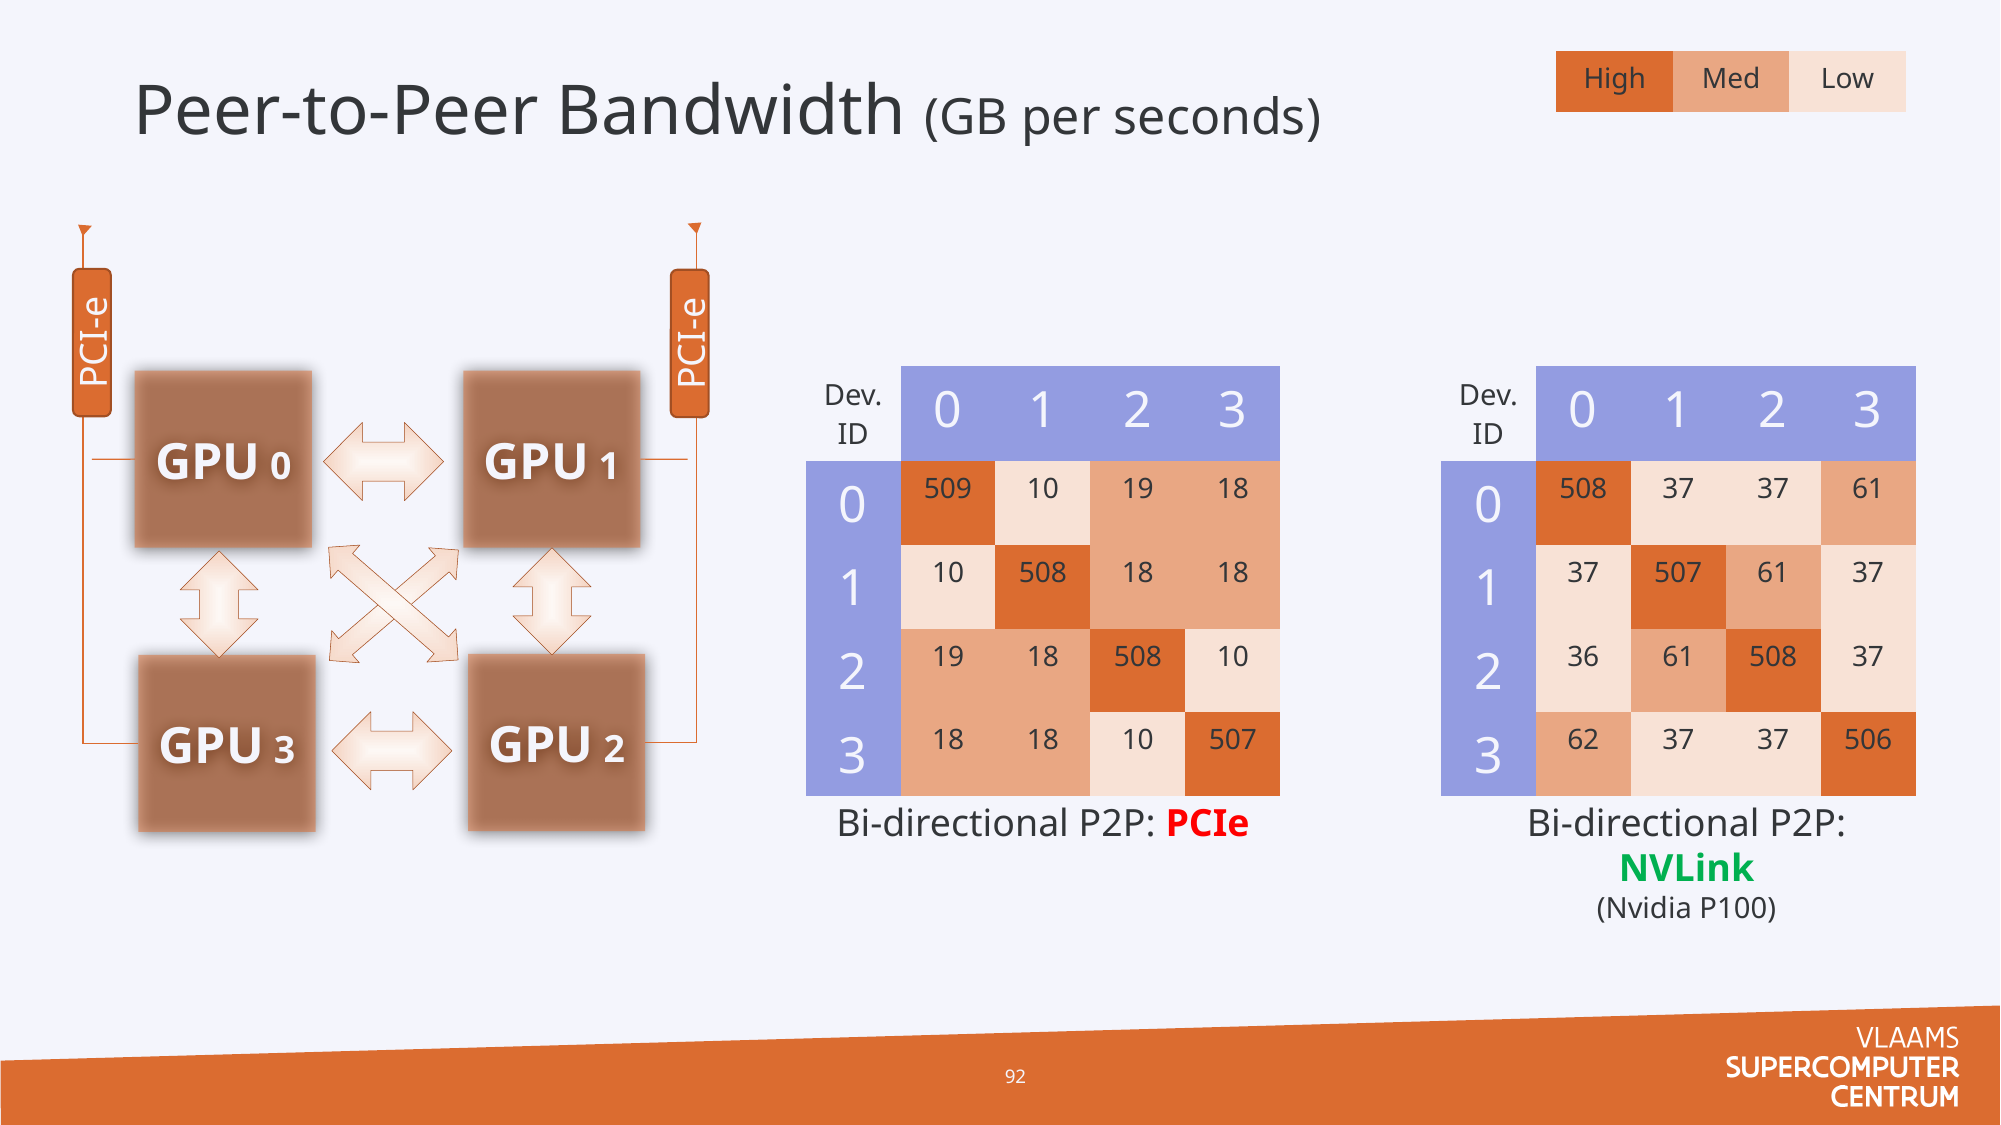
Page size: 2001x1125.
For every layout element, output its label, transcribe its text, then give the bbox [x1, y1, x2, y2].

table_cell 0 [1441, 461, 1536, 545]
table_header 1 [1631, 366, 1726, 461]
table_cell 19 [1090, 461, 1185, 545]
table_header Dev. ID [1441, 366, 1536, 461]
table_cell 37 [1631, 712, 1726, 791]
table_cell 36 [1536, 629, 1631, 712]
picture [1725, 1021, 1960, 1117]
table_cell 61 [1726, 545, 1821, 629]
table_cell 3 [1441, 712, 1536, 791]
table_cell 506 [1821, 712, 1916, 791]
table_cell 19 [901, 629, 995, 712]
table_cell 2 [806, 629, 901, 712]
text_box Bi-directional P2P: PCIe [805, 791, 1281, 887]
title Peer-to-Peer Bandwidth (GB per seconds) [118, 28, 1941, 196]
table_cell 1 [806, 545, 901, 629]
table_cell 3 [806, 712, 901, 791]
table_cell 508 [1090, 629, 1185, 712]
slide_number 92 [958, 1047, 1042, 1108]
table_cell 18 [995, 712, 1090, 791]
table_cell 62 [1536, 712, 1631, 791]
table_cell 18 [1185, 545, 1280, 629]
table_cell 507 [1631, 545, 1726, 629]
table_header 3 [1821, 366, 1916, 461]
table_header 2 [1726, 366, 1821, 461]
table_cell 61 [1631, 629, 1726, 712]
table_cell 507 [1185, 712, 1280, 791]
table_cell 18 [995, 629, 1090, 712]
table_header 0 [1536, 366, 1631, 461]
table_cell 1 [1441, 545, 1536, 629]
table_cell 508 [1536, 461, 1631, 545]
text_box Bi-directional P2P: NVLink (Nvidia P100) [1440, 791, 1933, 932]
table_cell 37 [1726, 712, 1821, 791]
table_cell 10 [1090, 712, 1185, 791]
table_cell 10 [1185, 629, 1280, 712]
table_cell 0 [806, 461, 901, 545]
table_cell 37 [1631, 461, 1726, 545]
table_cell 2 [1441, 629, 1536, 712]
table_header Dev. ID [806, 366, 901, 461]
table_header 2 [1090, 366, 1185, 461]
table_cell 10 [901, 545, 995, 629]
table_cell 10 [995, 461, 1090, 545]
table_cell 61 [1821, 461, 1916, 545]
table_cell 18 [901, 712, 995, 791]
table_cell 18 [1185, 461, 1280, 545]
table_header 3 [1185, 366, 1280, 461]
table_cell 37 [1536, 545, 1631, 629]
table_cell 37 [1821, 629, 1916, 712]
table_cell 509 [901, 461, 995, 545]
table_cell 508 [995, 545, 1090, 629]
table_cell 37 [1726, 461, 1821, 545]
table_cell 37 [1821, 545, 1916, 629]
table_header 0 [901, 366, 995, 461]
table_cell 508 [1726, 629, 1821, 712]
table_header 1 [995, 366, 1090, 461]
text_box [72, 223, 709, 833]
table_cell 18 [1090, 545, 1185, 629]
